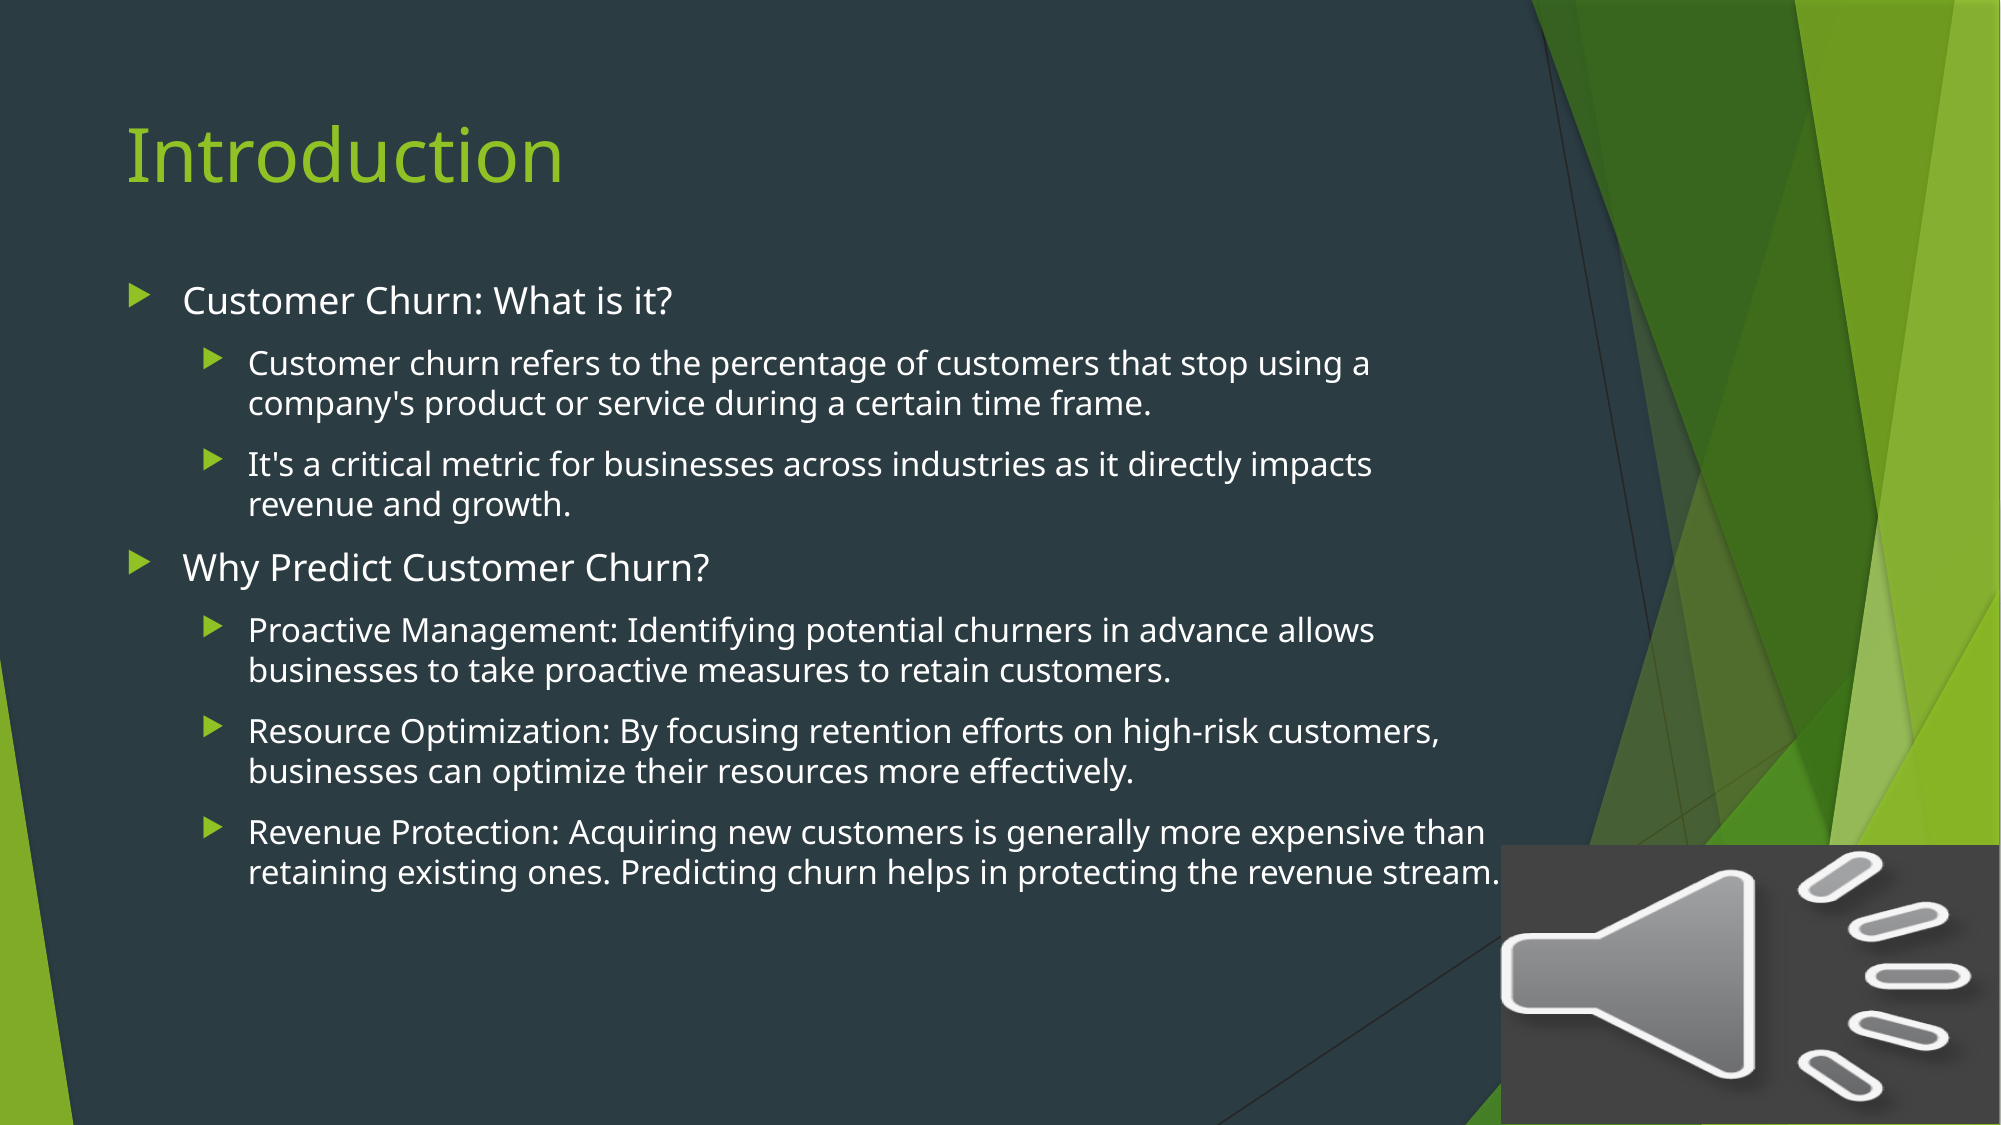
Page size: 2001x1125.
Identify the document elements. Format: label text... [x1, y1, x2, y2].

list Customer Churn: What is it? Customer churn refers to the percentage of customers that stop using a company's product or service during a certain time frame. It's a critical metric for businesses across industries as it directly impacts revenue and growth. Why Predict Customer Churn? Proactive Management: Identifying potential churners in advance allows businesses to take proactive measures to retain customers. Resource Optimization: By focusing retention efforts on high-risk customers, businesses can optimize their resources more effectively. Revenue Protection: Acquiring new customers is generally more expensive than retaining existing ones. Predicting churn helps in protecting the revenue stream. [111, 269, 1522, 992]
title Introduction [111, 99, 1522, 269]
picture [1499, 843, 2000, 1125]
